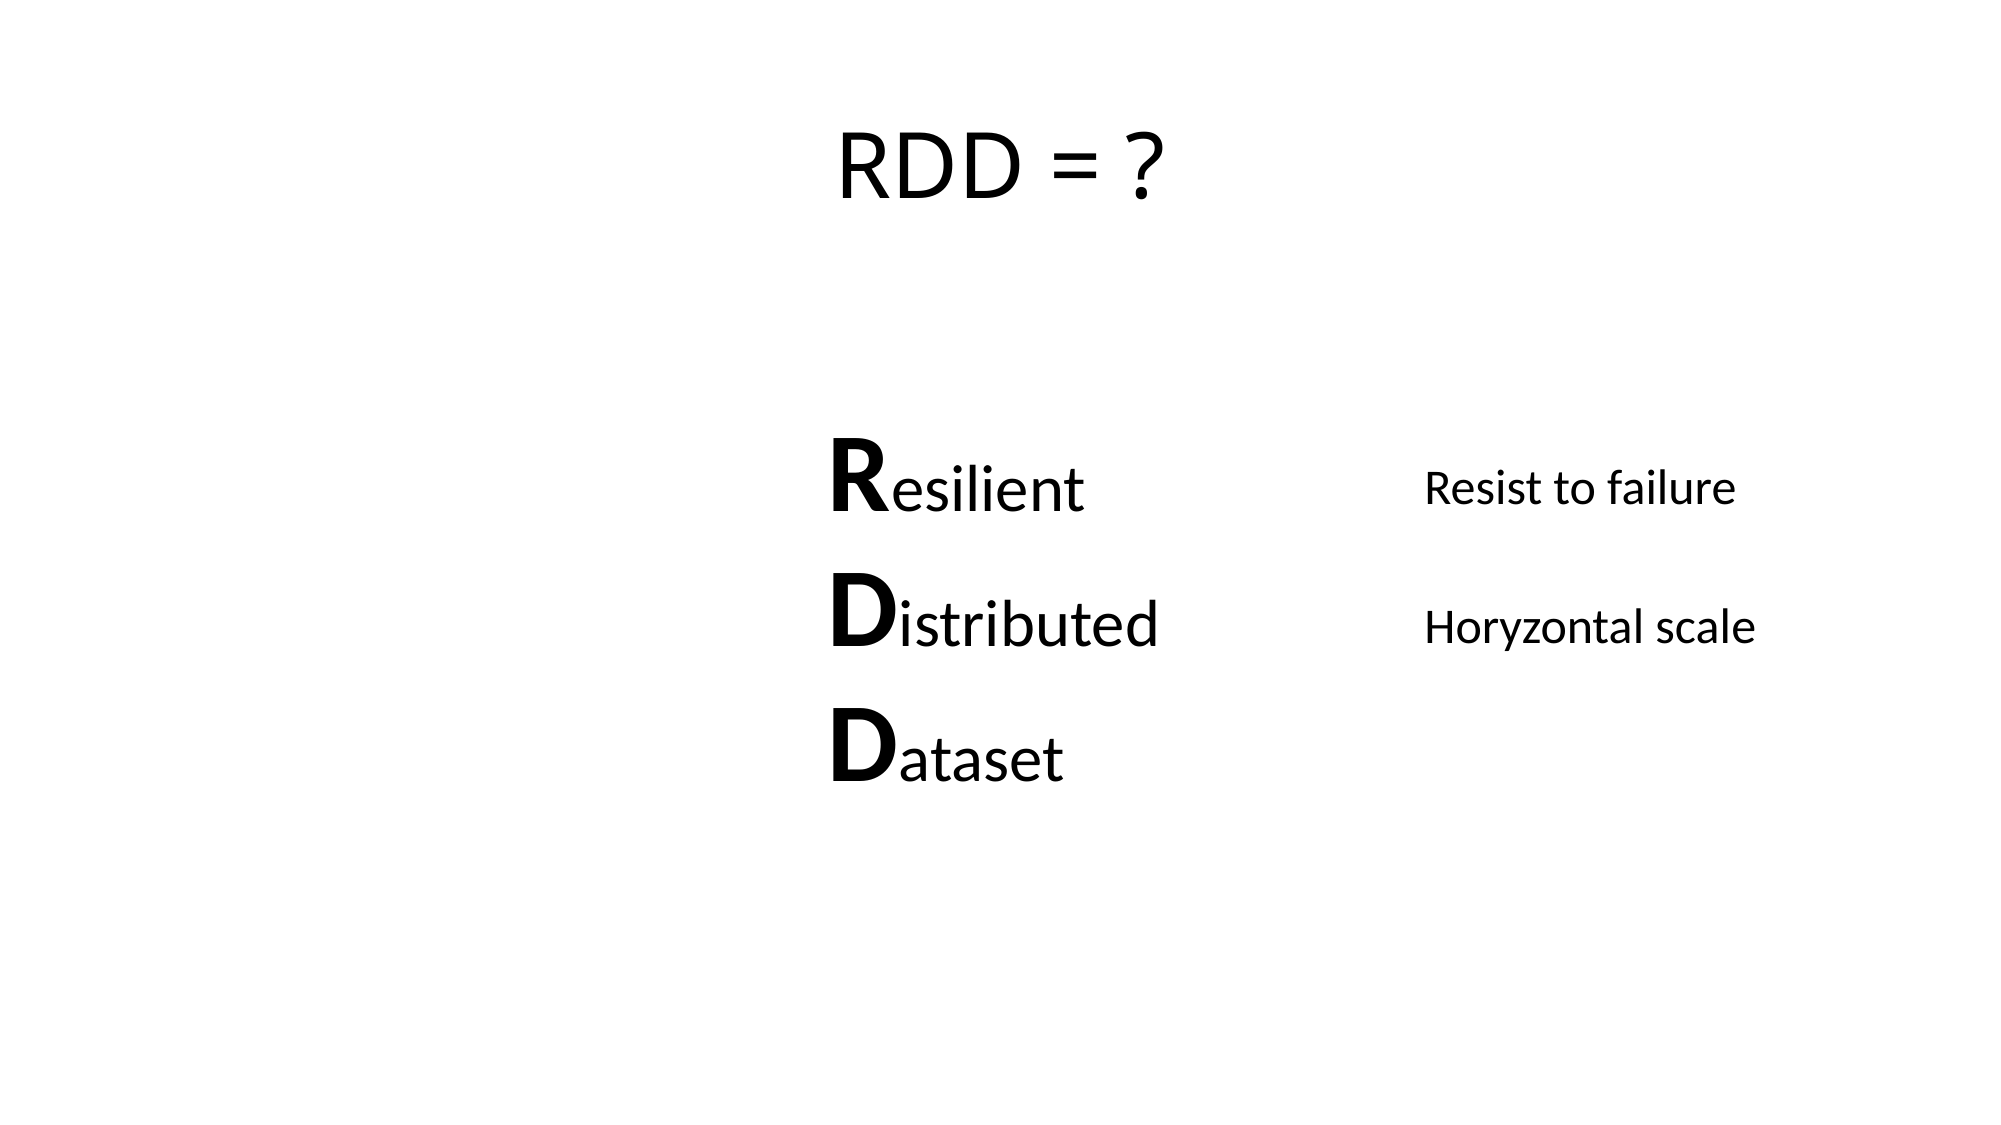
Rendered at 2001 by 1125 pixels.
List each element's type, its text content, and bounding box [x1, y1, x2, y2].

text_box Horyzontal scale [1409, 586, 1772, 662]
text_box Resist to failure [1409, 447, 1752, 523]
text_box Resilient Distributed Dataset [813, 391, 1176, 811]
title RDD = ? [137, 59, 1863, 278]
